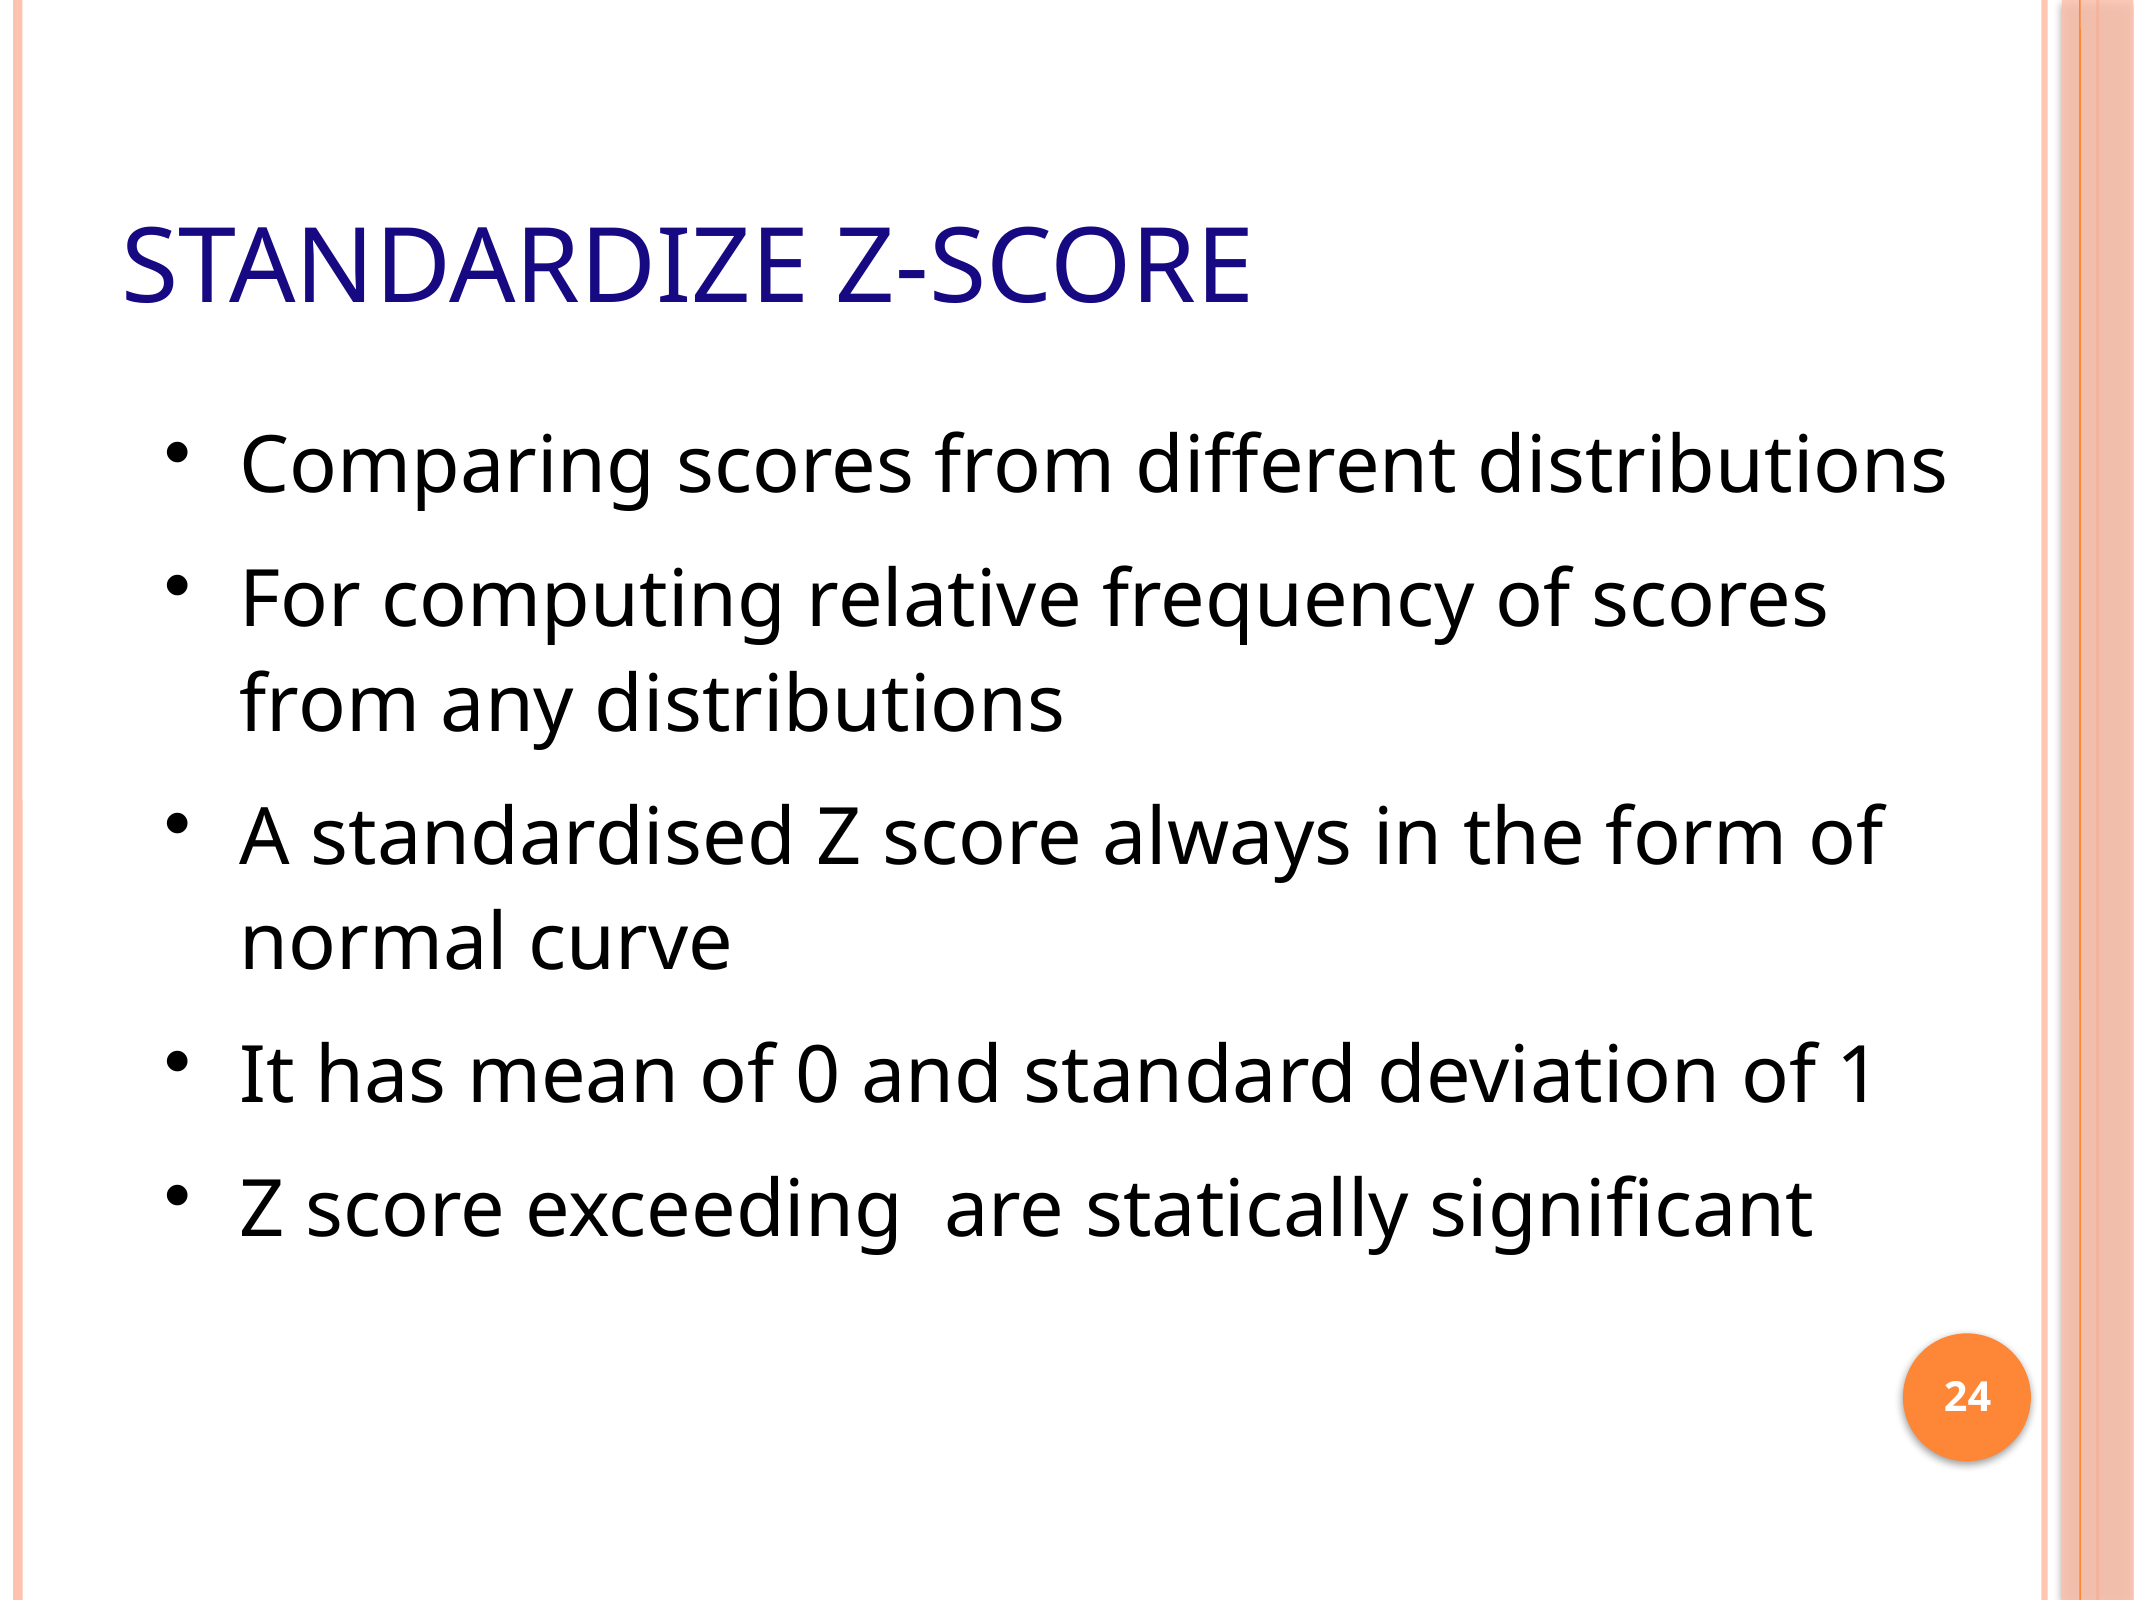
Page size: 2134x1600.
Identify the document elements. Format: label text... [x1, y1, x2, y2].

title STANDARDIZE Z-Score [106, 64, 1849, 331]
slide_number 24 [1896, 1337, 2039, 1460]
